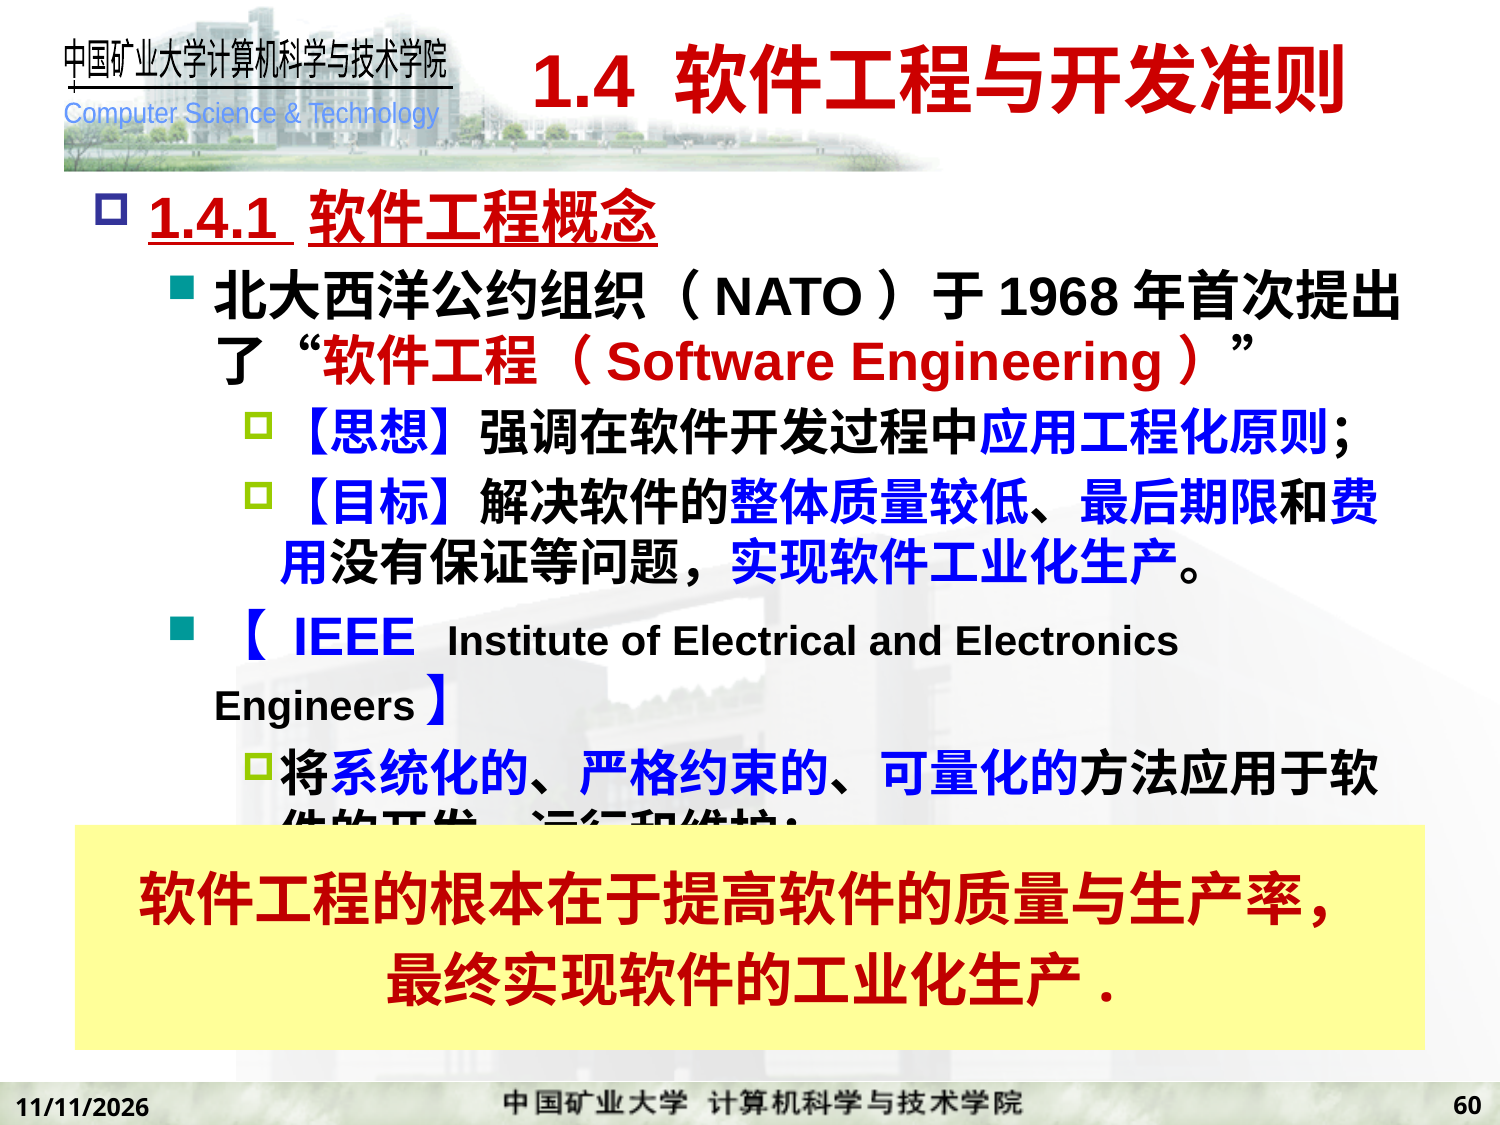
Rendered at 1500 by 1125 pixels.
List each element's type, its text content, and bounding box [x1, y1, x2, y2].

text_box 软件工程的根本在于提高软件的质量与生产率， 最终实现软件的工业化生产. [74, 824, 1425, 1050]
picture [64, 0, 954, 175]
list 1.4.1 软件工程概念 北大西洋公约组织（NATO）于1968年首次提出了“软件工程（Software Engineering）” 【思想】强调在软件开发过程中应用工程化原则； 【目标】解决软件的整体质量较低、最后期限和费用没有保证等问题，实现软件工业化生产。 【 IEEE Institute of Electrical and Electronics Engineers】 将系统化的、严格约束的、可量化的方法应用于软件的开发、运行和维护； [76, 172, 1428, 1076]
slide_number 60 [1364, 1082, 1500, 1125]
picture [76, 50, 82, 60]
picture [0, 1082, 1364, 1125]
title 1.4 软件工程与开发准则 [478, 14, 1402, 141]
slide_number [0, 1083, 313, 1125]
picture [67, 50, 73, 60]
